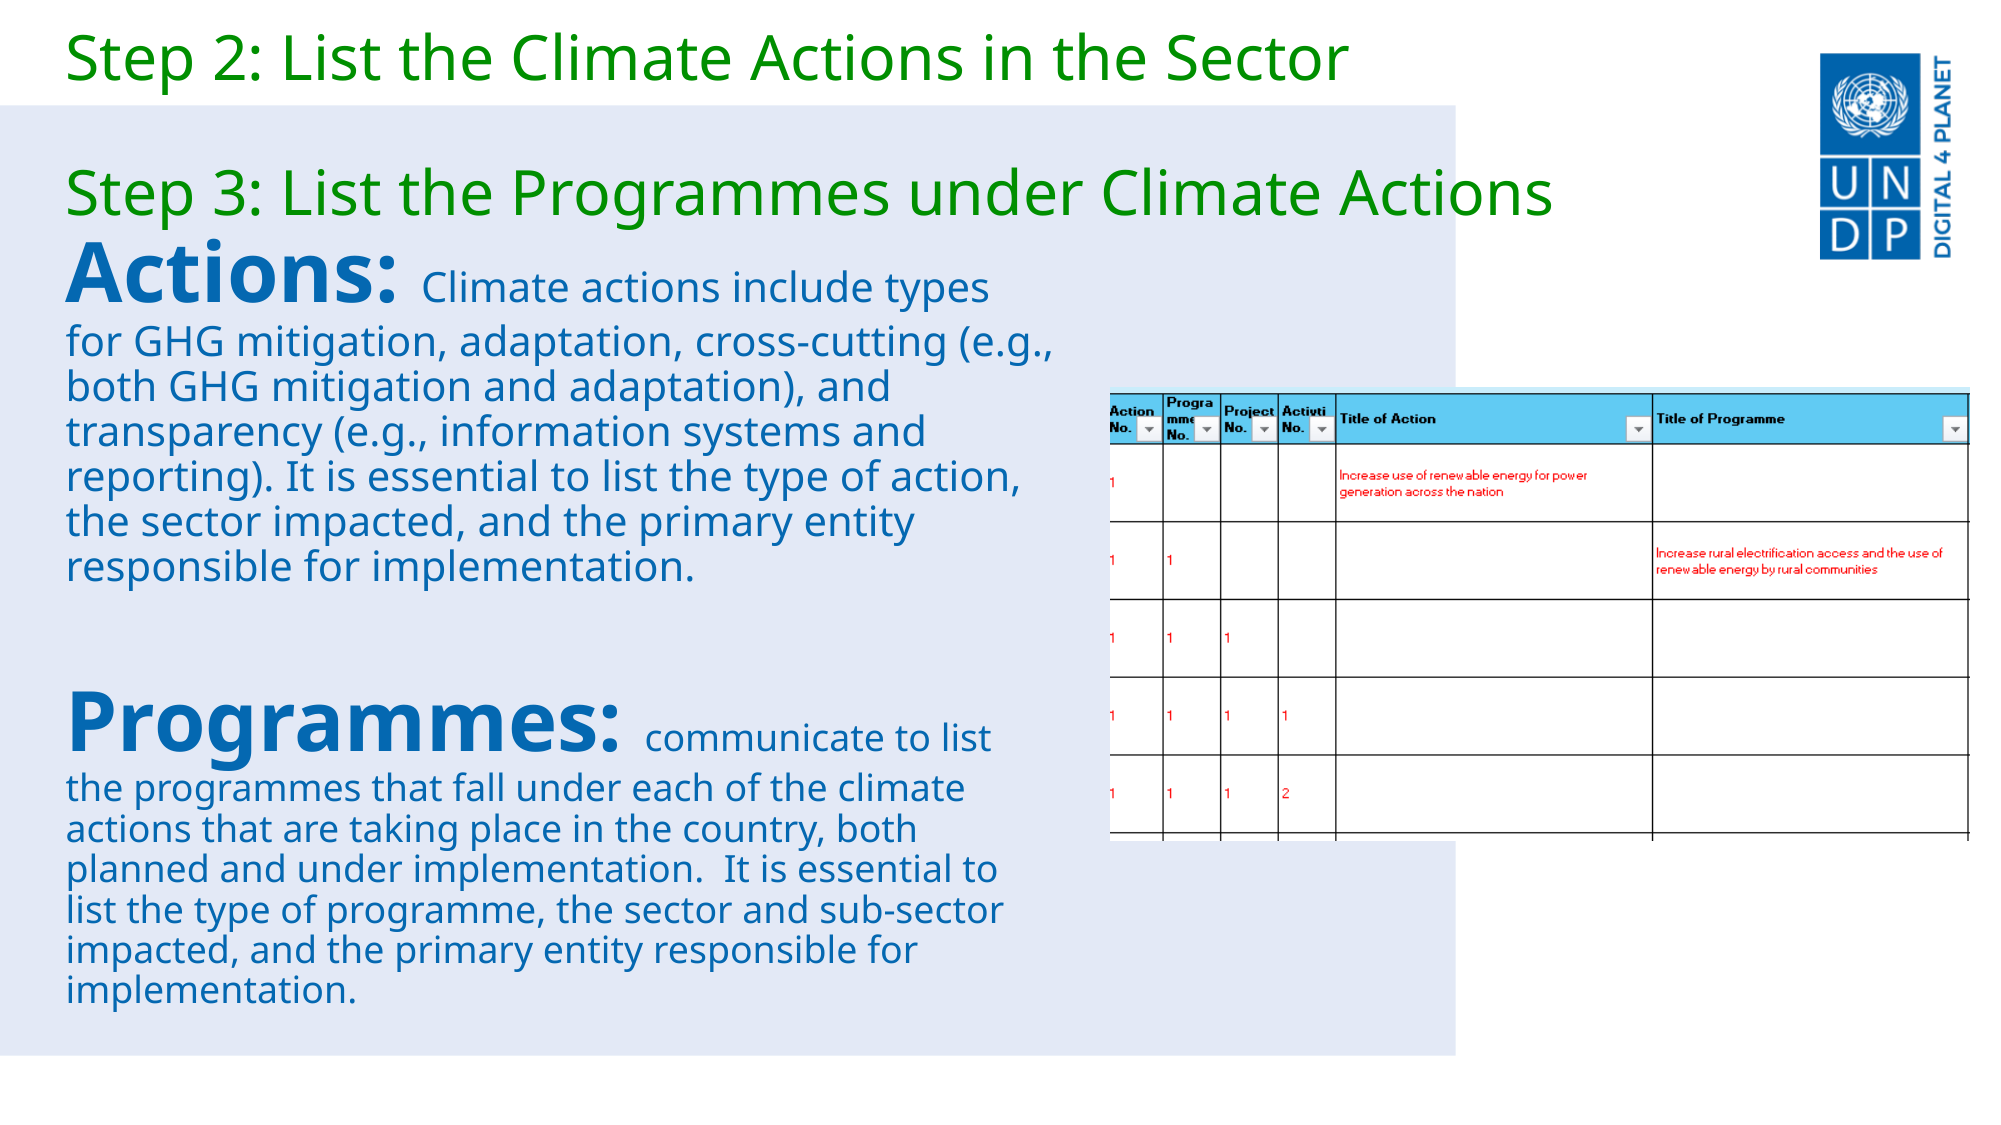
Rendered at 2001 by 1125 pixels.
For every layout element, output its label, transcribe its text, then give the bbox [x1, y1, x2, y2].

text_box Step 2: List the Climate Actions in the Sector Step 3: List the Programmes under Climate Actions [50, 140, 1774, 237]
text_box [0, 104, 1457, 1057]
text_box Actions: Climate actions include types for GHG mitigation, adaptation, cross-cutting (e.g., both GHG mitigation and adaptation), and transparency (e.g., information systems and reporting). It is essential to list the type of action, the sector impacted, and the primary entity responsible for implementation. Programmes: communicate to list the programmes that fall under each of the climate actions that are taking place in the country, both planned and under implementation. It is essential to list the type of programme, the sector and sub-sector impacted, and the primary entity responsible for implementation. [50, 292, 1071, 1020]
picture [1110, 387, 1970, 841]
picture [1819, 35, 1970, 275]
